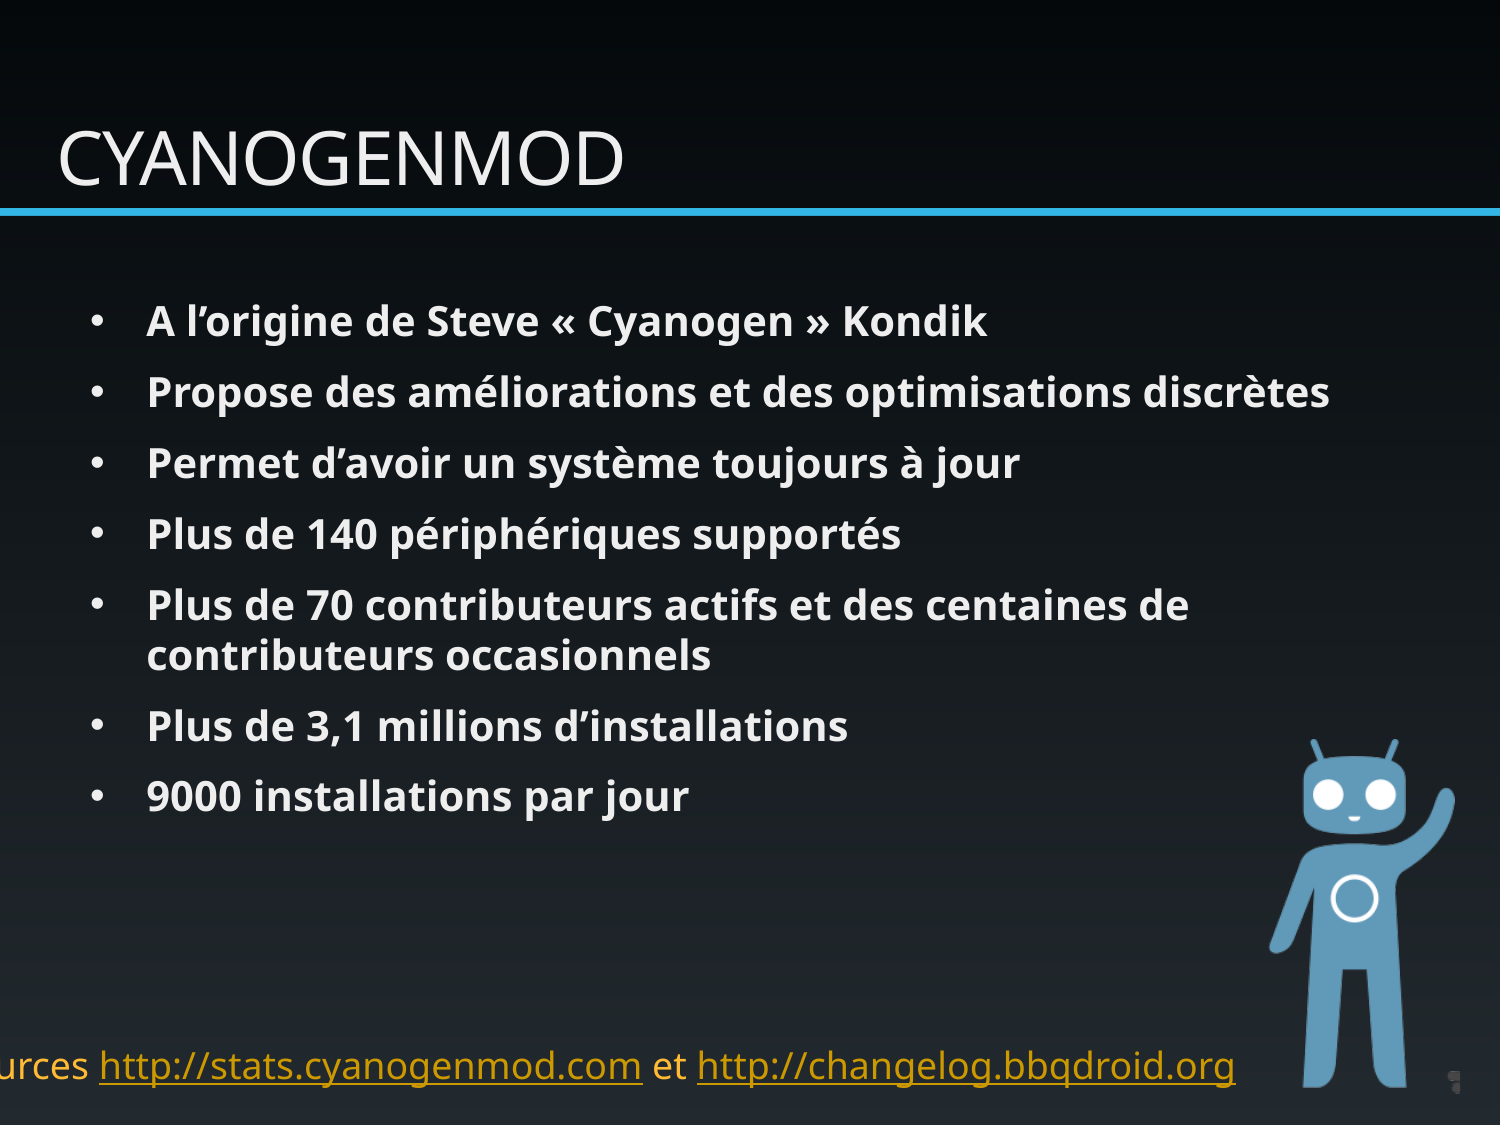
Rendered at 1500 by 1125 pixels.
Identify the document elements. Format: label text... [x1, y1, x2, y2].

text_box Sources http://stats.cyanogenmod.com et http://changelog.bbqdroid.org [0, 1034, 1256, 1101]
picture [1257, 739, 1461, 1107]
list A l’origine de Steve « Cyanogen » Kondik Propose des améliorations et des optimisations discrètes Permet d’avoir un système toujours à jour Plus de 140 périphériques supportés Plus de 70 contributeurs actifs et des centaines de contributeurs occasionnels Plus de 3,1 millions d’installations 9000 installations par jour [75, 287, 1412, 1005]
title Cyanogenmod [41, 19, 1471, 209]
